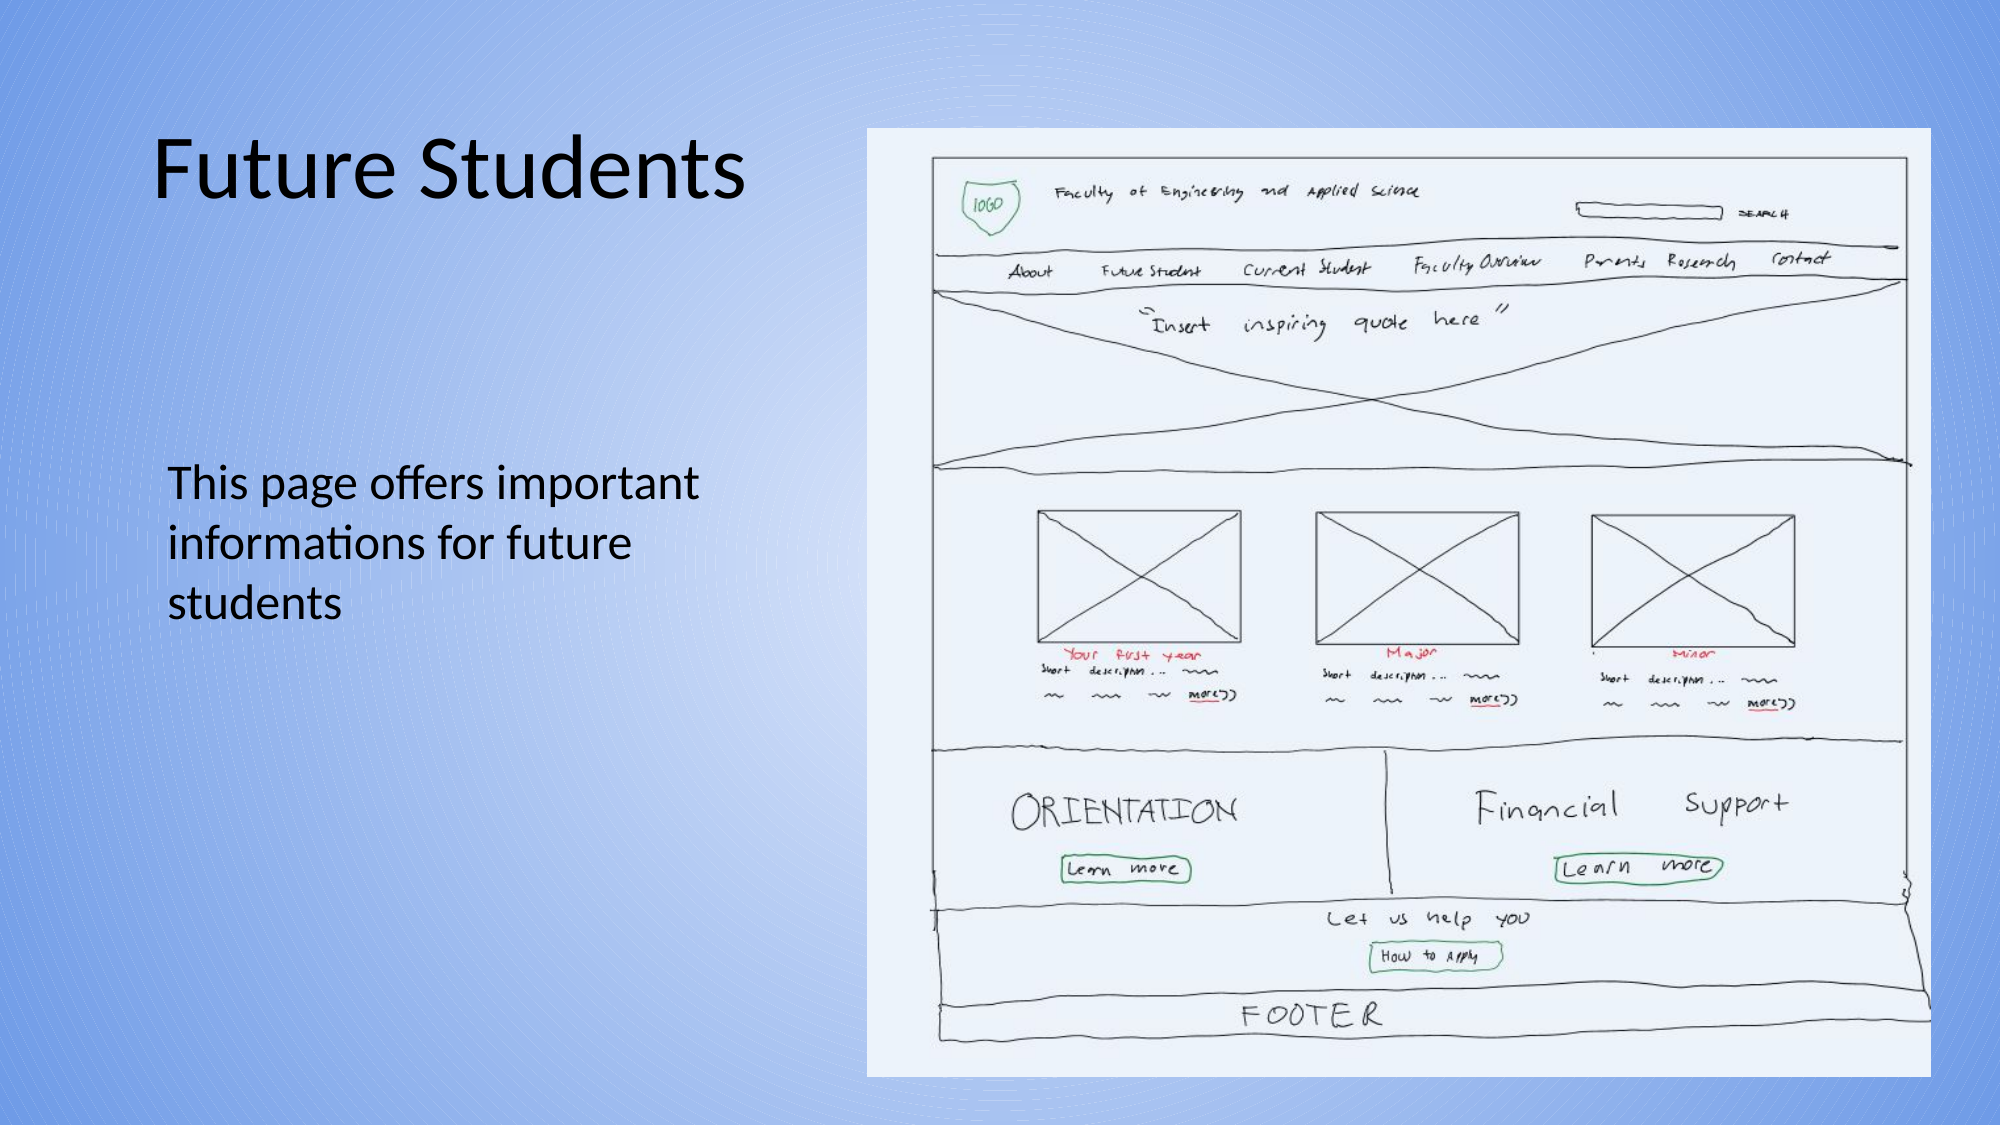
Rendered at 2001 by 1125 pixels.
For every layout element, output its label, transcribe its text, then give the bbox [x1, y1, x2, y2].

title Future Students [137, 59, 827, 278]
picture [867, 128, 1932, 1077]
text_box This page offers important informations for future students [152, 434, 812, 772]
